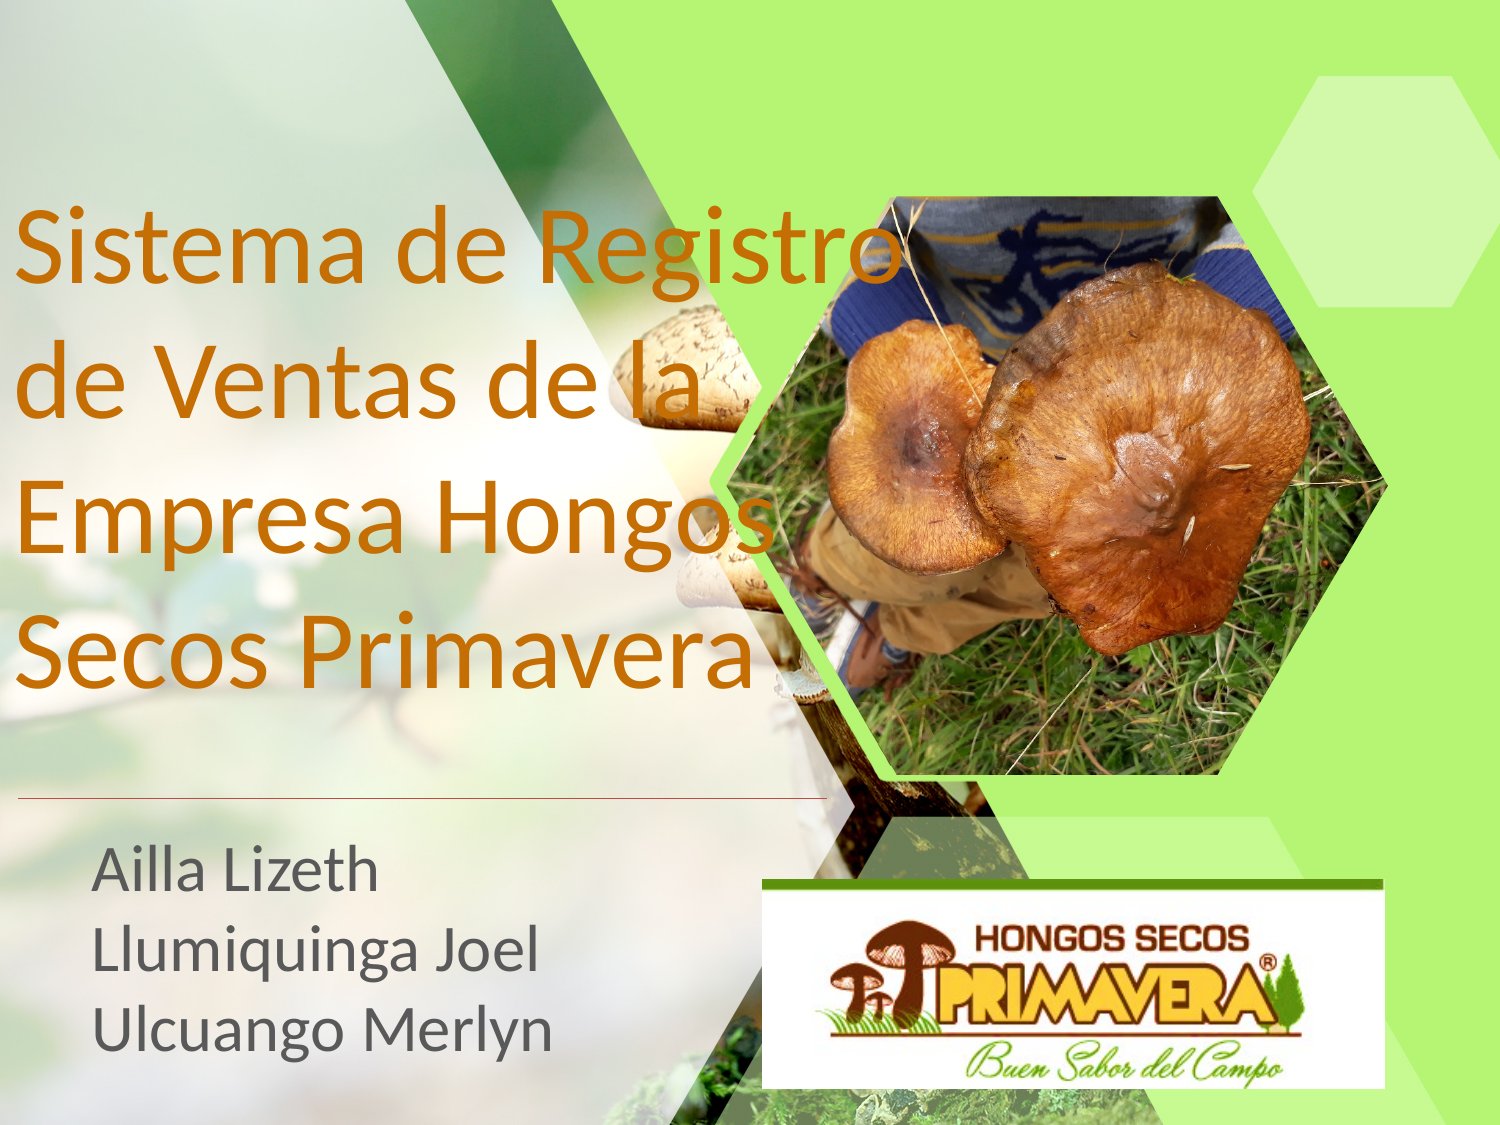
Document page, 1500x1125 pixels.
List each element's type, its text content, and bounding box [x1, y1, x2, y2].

title Sistema de Registro de Ventas de la Empresa Hongos Secos Primavera [0, 106, 956, 776]
text_box Ailla Lizeth Llumiquinga Joel Ulcuango Merlyn [76, 817, 691, 1073]
picture [0, 0, 1500, 1125]
text_box [894, 194, 1390, 778]
